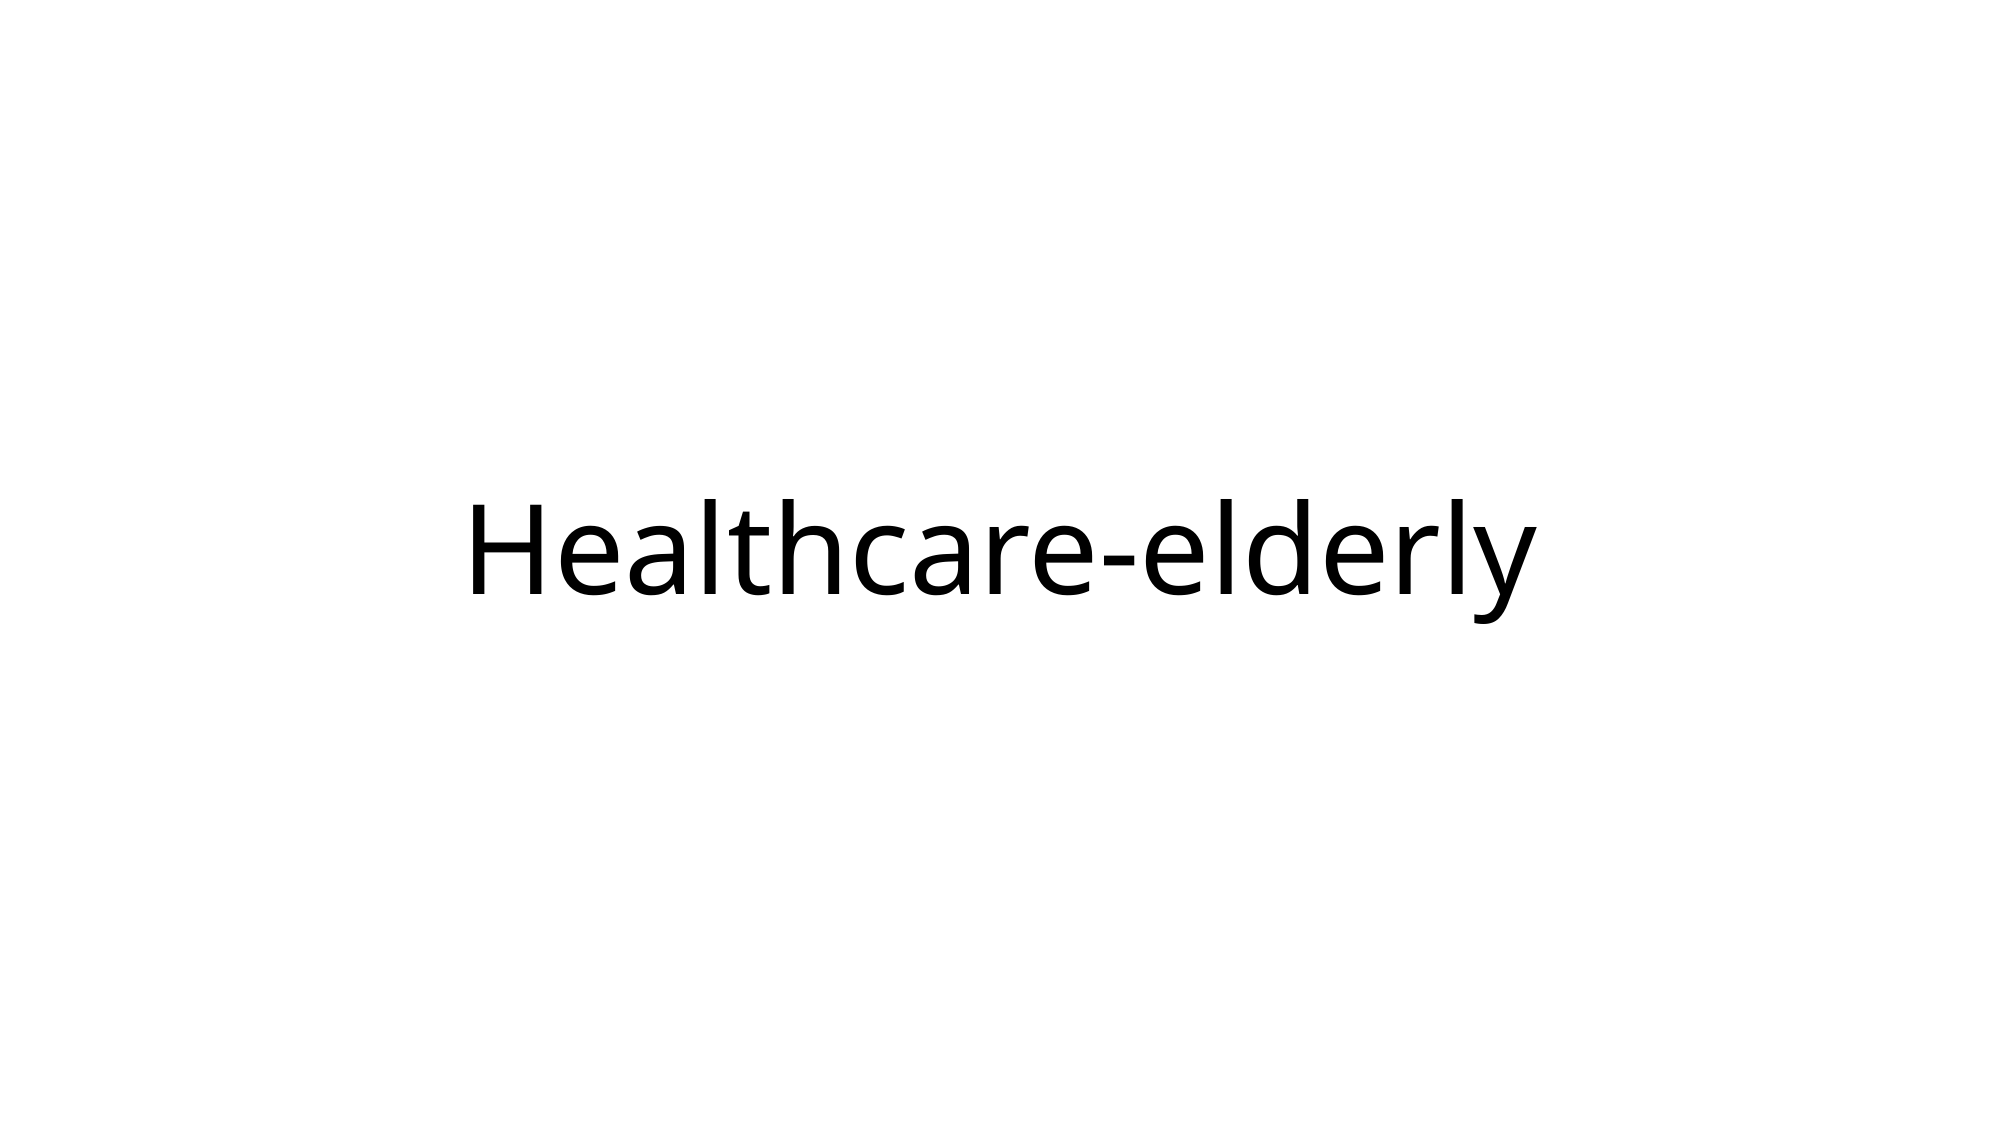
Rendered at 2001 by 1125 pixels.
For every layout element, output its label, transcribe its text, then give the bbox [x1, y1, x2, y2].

title Healthcare-elderly [249, 237, 1750, 629]
